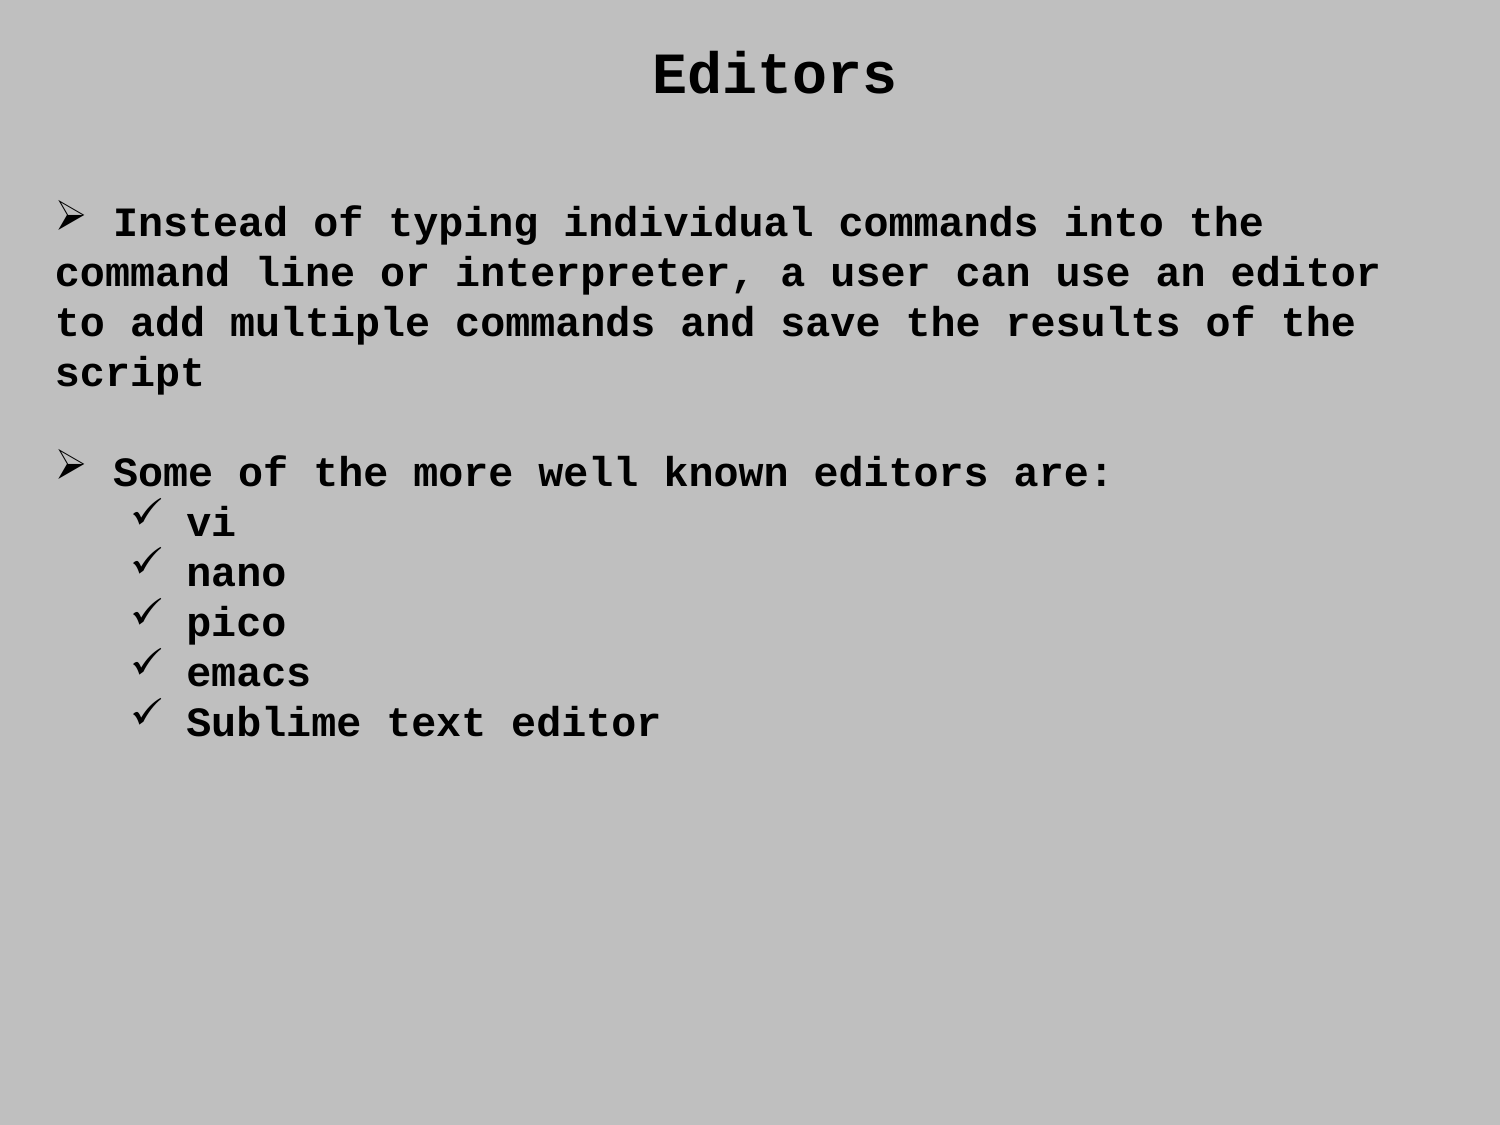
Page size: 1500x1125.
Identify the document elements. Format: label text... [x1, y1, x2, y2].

text_box Editors [340, 0, 1209, 142]
text_box Instead of typing individual commands into the command line or interpreter, a user can use an editor to add multiple commands and save the results of the script Some of the more well known editors are: vi nano pico emacs Sublime text editor [40, 187, 1460, 749]
